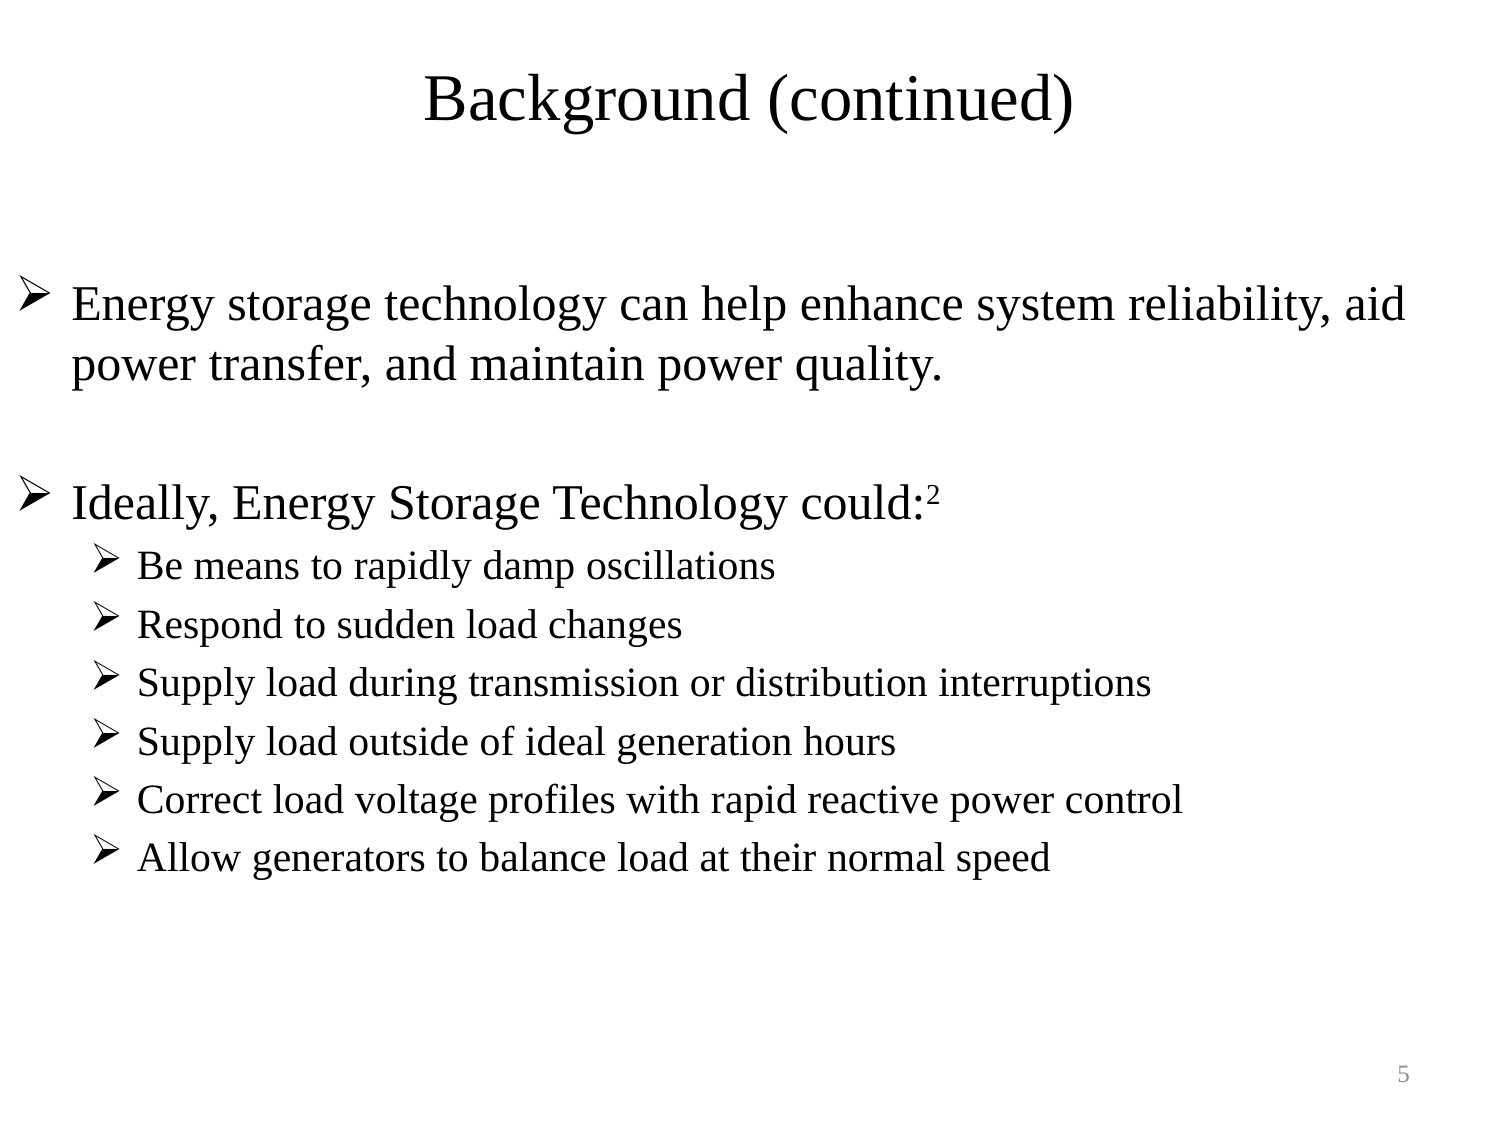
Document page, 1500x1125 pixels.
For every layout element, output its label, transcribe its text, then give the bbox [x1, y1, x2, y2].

title Background (continued) [75, 0, 1425, 188]
list Energy storage technology can help enhance system reliability, aid power transfer, and maintain power quality. Ideally, Energy Storage Technology could:2 Be means to rapidly damp oscillations Respond to sudden load changes Supply load during transmission or distribution interruptions Supply load outside of ideal generation hours Correct load voltage profiles with rapid reactive power control Allow generators to balance load at their normal speed [0, 262, 1500, 1005]
slide_number 5 [1074, 1042, 1425, 1103]
